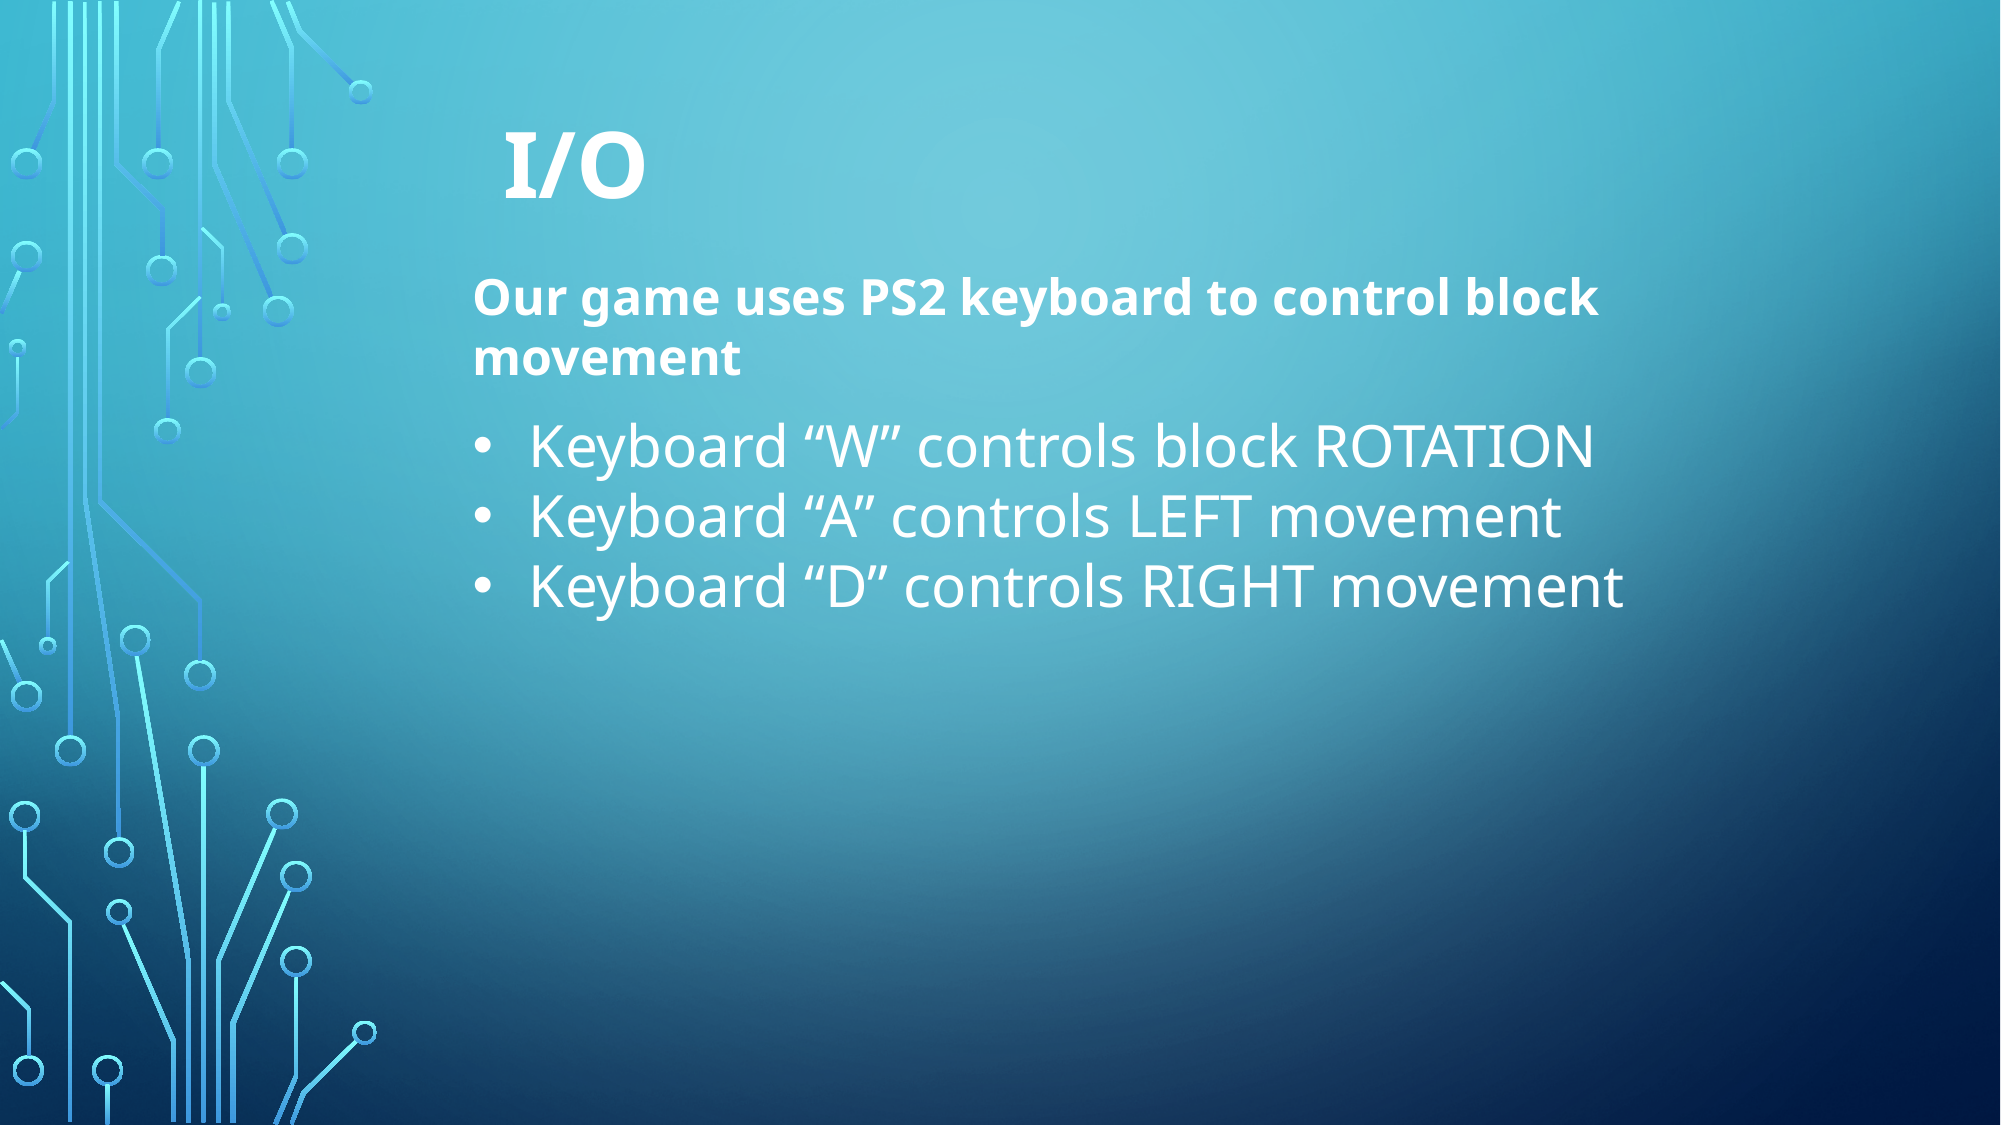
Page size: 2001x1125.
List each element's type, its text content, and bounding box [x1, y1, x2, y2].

title I/O [488, 110, 1931, 227]
text_box Our game uses PS2 keyboard to control block movement [457, 257, 1704, 393]
text_box Keyboard “W” controls block ROTATION Keyboard “A” controls LEFT movement Keyboard “D” controls RIGHT movement [457, 402, 1704, 767]
